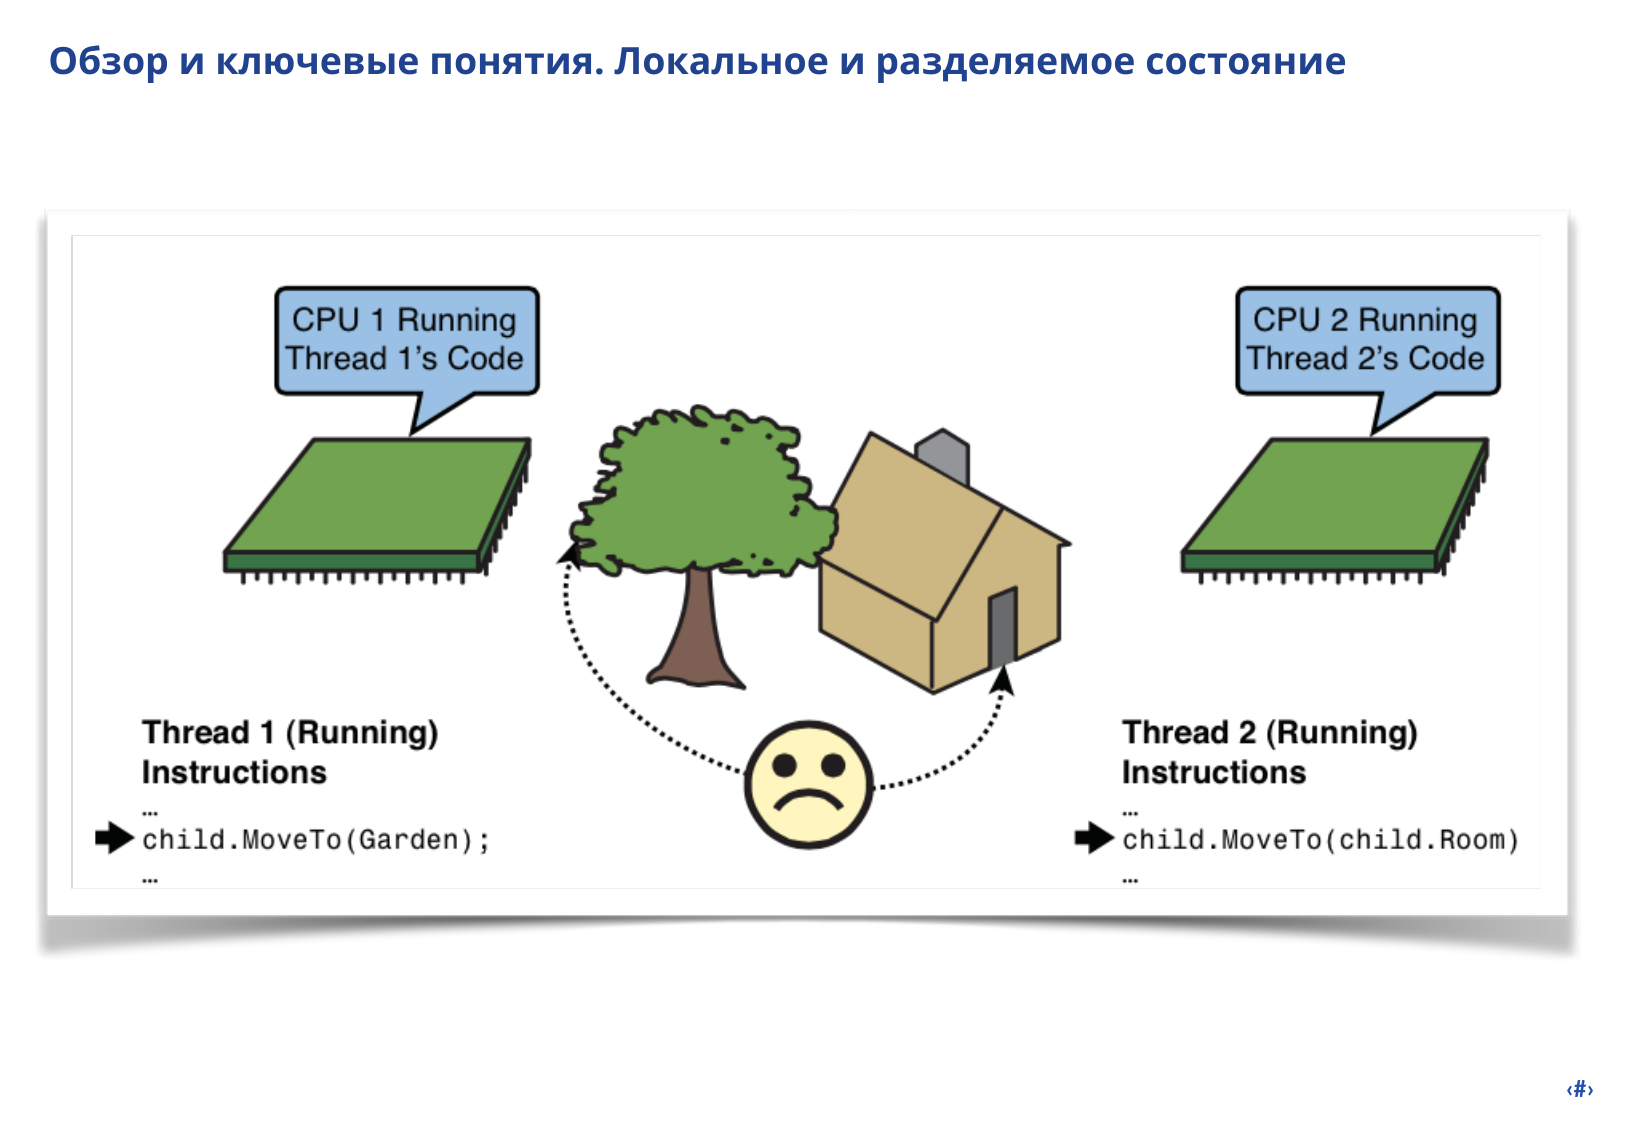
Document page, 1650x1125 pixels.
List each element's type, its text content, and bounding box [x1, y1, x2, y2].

title Обзор и ключевые понятия. Локальное и разделяемое состояние [40, 28, 1617, 90]
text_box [35, 209, 1582, 966]
